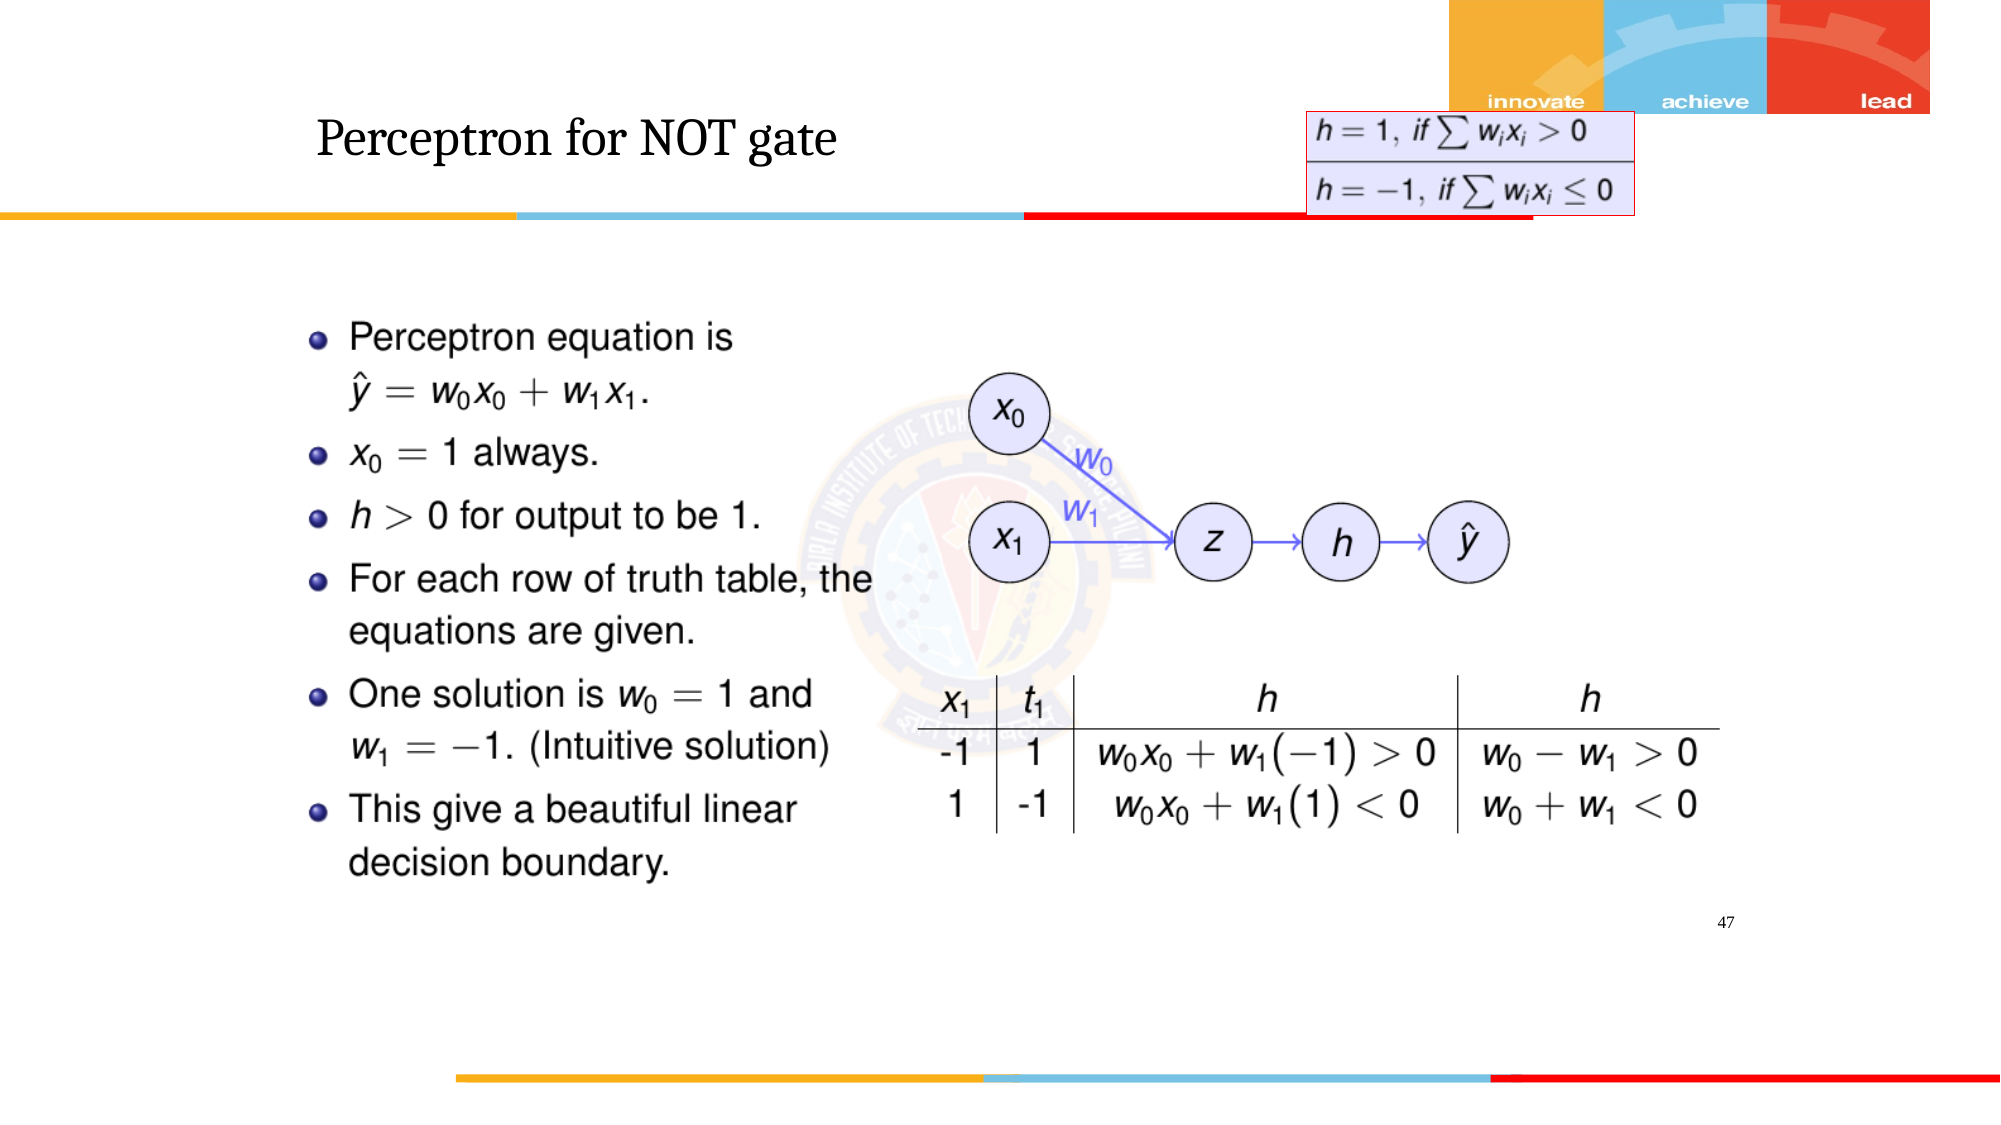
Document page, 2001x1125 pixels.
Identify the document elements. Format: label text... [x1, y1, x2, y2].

picture [274, 293, 1726, 917]
picture [1306, 110, 1635, 217]
slide_number 47 [1659, 895, 1750, 947]
picture [1449, 0, 1930, 114]
title Perceptron for NOT gate [301, 87, 1699, 182]
